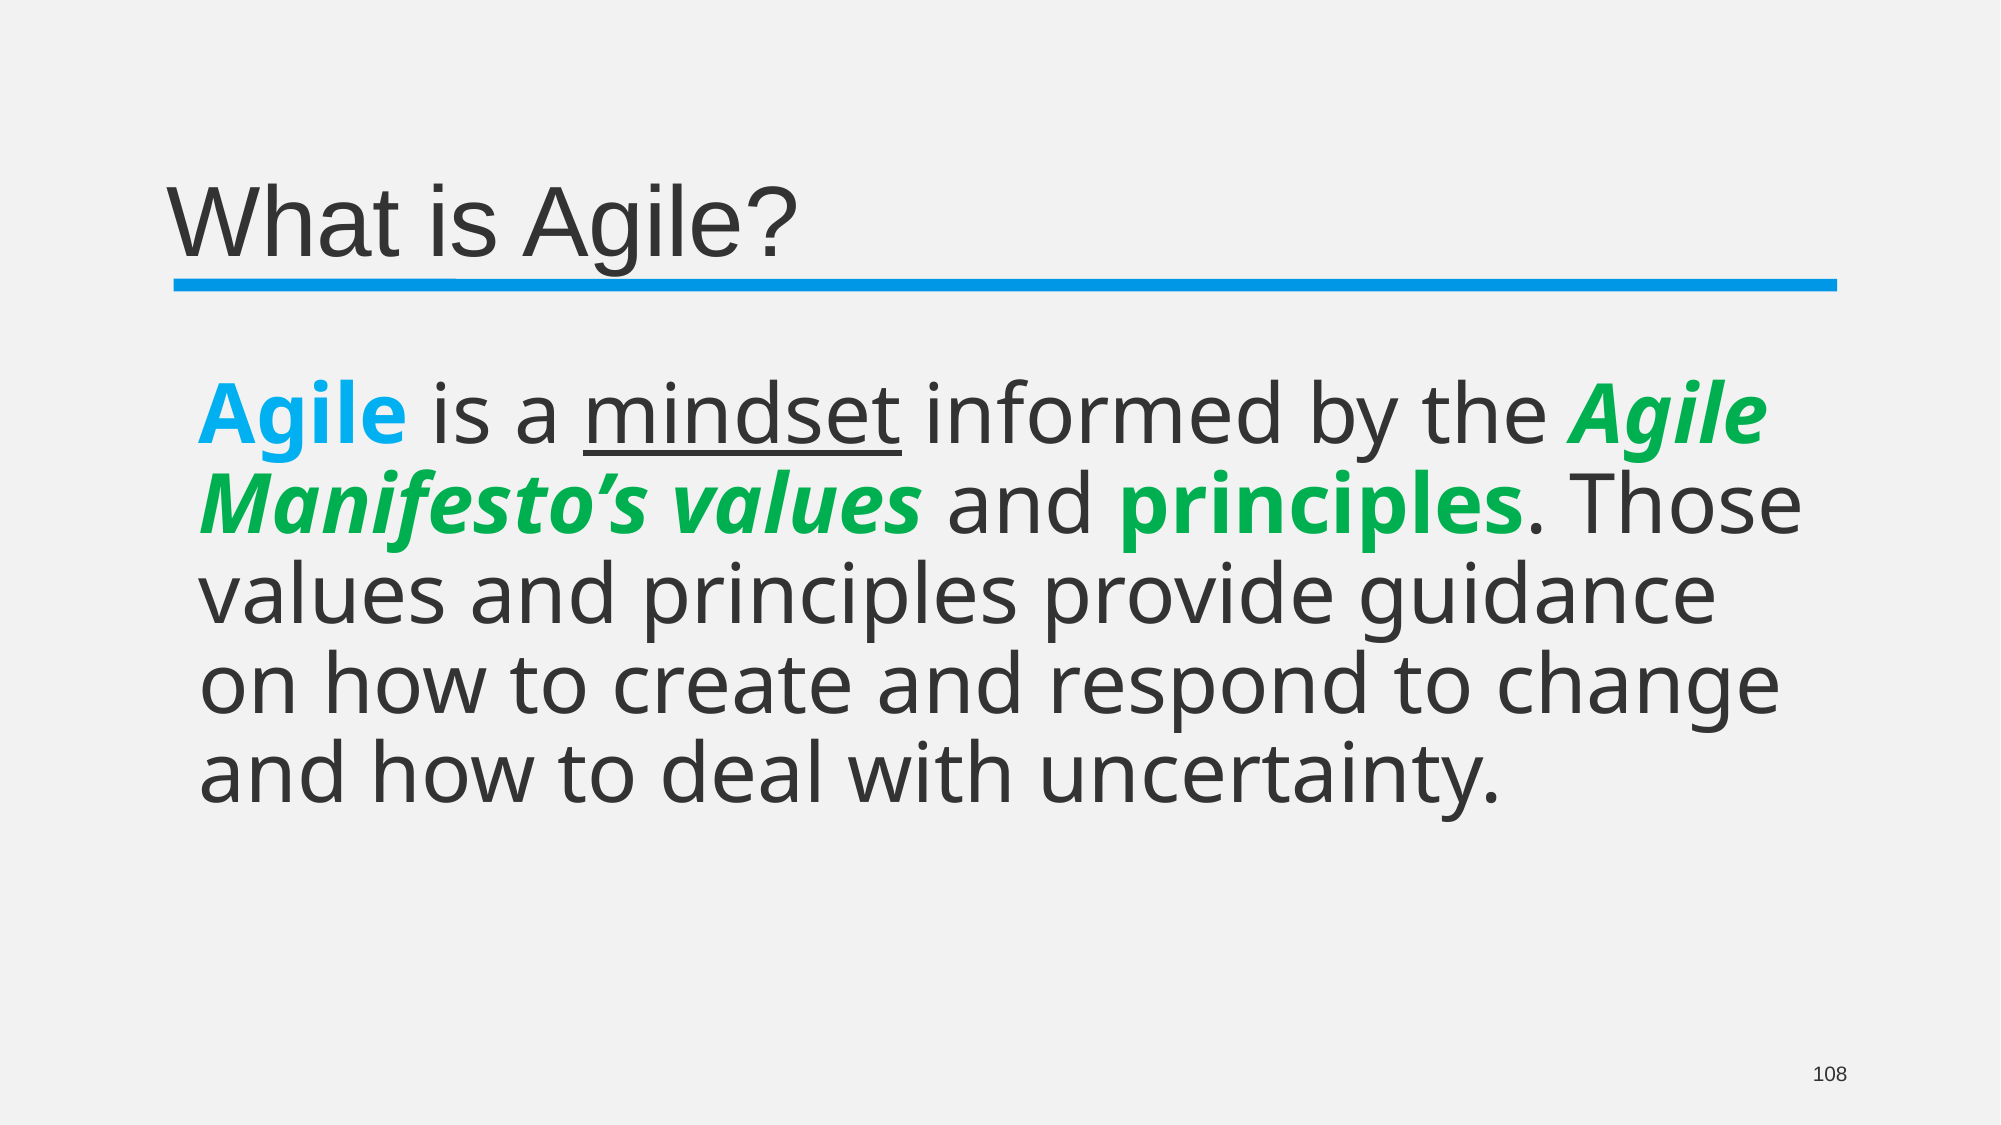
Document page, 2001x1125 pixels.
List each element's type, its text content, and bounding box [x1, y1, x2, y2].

title What is Agile? [151, 46, 1897, 285]
list Agile is a mindset informed by the Agile Manifesto’s values and principles. Those values and principles provide guidance on how to create and respond to change and how to deal with uncertainty. [180, 364, 1830, 963]
slide_number 108 [1412, 1042, 1863, 1103]
